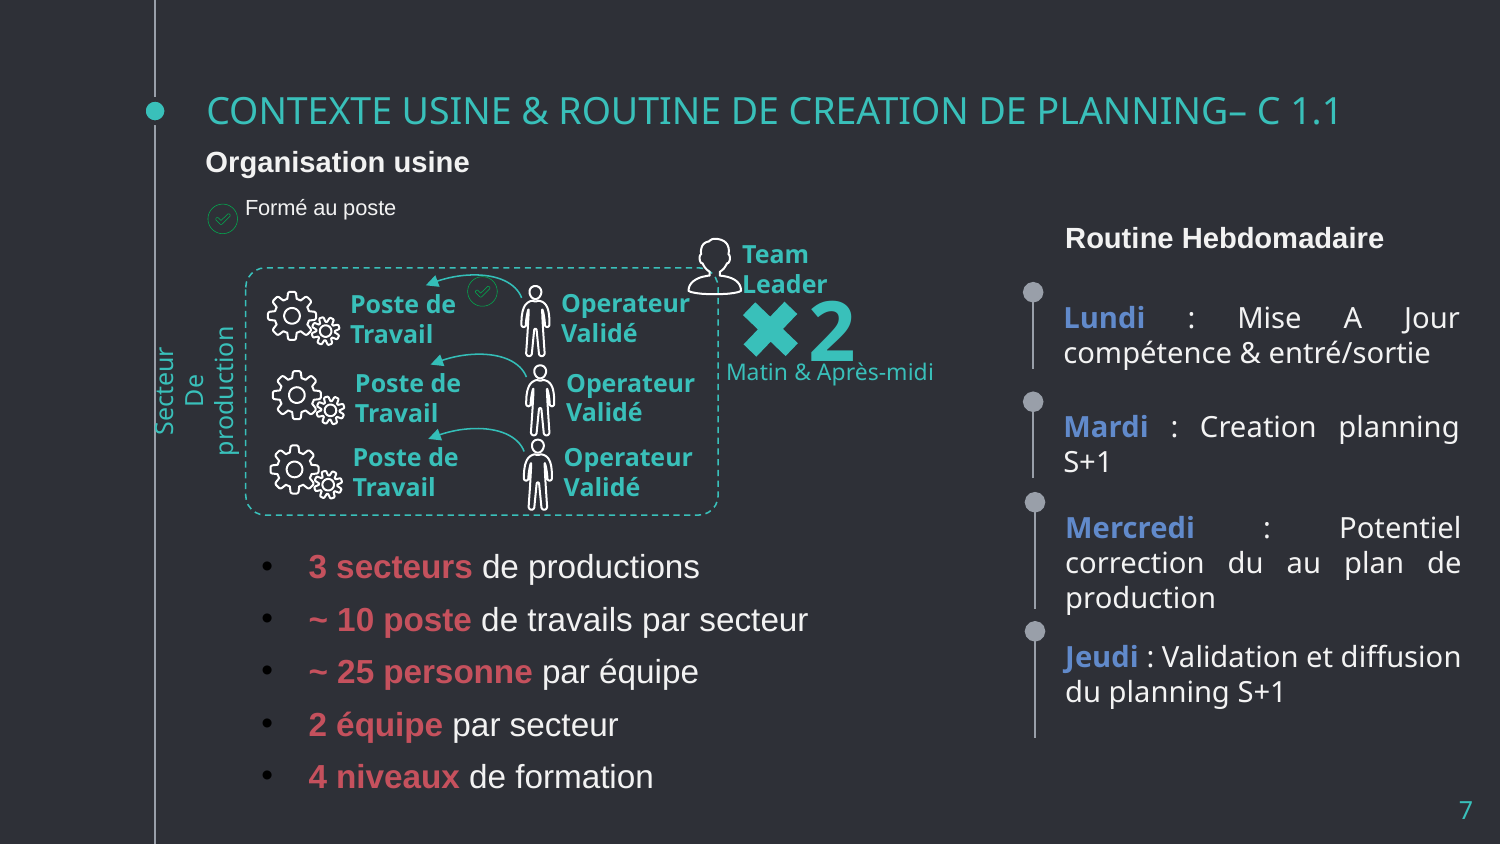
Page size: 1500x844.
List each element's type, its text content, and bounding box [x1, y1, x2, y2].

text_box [710, 270, 957, 394]
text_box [270, 445, 343, 499]
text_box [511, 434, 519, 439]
text_box Poste de Travail [340, 360, 520, 434]
text_box Lundi : Mise A Jour compétence & entré/sortie [1048, 284, 1475, 369]
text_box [521, 280, 705, 357]
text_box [525, 359, 736, 435]
slide_number 7 [1398, 779, 1489, 832]
text_box Poste de Travail [335, 280, 516, 356]
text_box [207, 178, 625, 234]
text_box Secteur De production [140, 300, 246, 483]
text_box [430, 353, 520, 405]
text_box [425, 274, 516, 325]
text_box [272, 370, 345, 425]
text_box Poste de Travail [337, 434, 518, 509]
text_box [267, 291, 340, 345]
text_box Organisation usine [190, 127, 585, 213]
text_box Routine Hebdomadaire [1050, 204, 1445, 284]
text_box [245, 267, 683, 516]
text_box [428, 427, 518, 479]
text_box Jeudi : Validation et diffusion du planning S+1 [1050, 623, 1477, 708]
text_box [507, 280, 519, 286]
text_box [688, 230, 912, 307]
title CONTEXTE USINE & ROUTINE DE CREATION DE PLANNING– C 1.1 [191, 90, 1399, 147]
text_box Mardi : Creation planning S+1 [1048, 393, 1475, 478]
text_box Mercredi : Potentiel correction du au plan de production [1050, 494, 1477, 579]
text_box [523, 433, 733, 510]
text_box 3 secteurs de productions ~ 10 poste de travails par secteur ~ 25 personne par équipe 2 équipe par secteur 4 niveaux de formation [246, 530, 996, 832]
